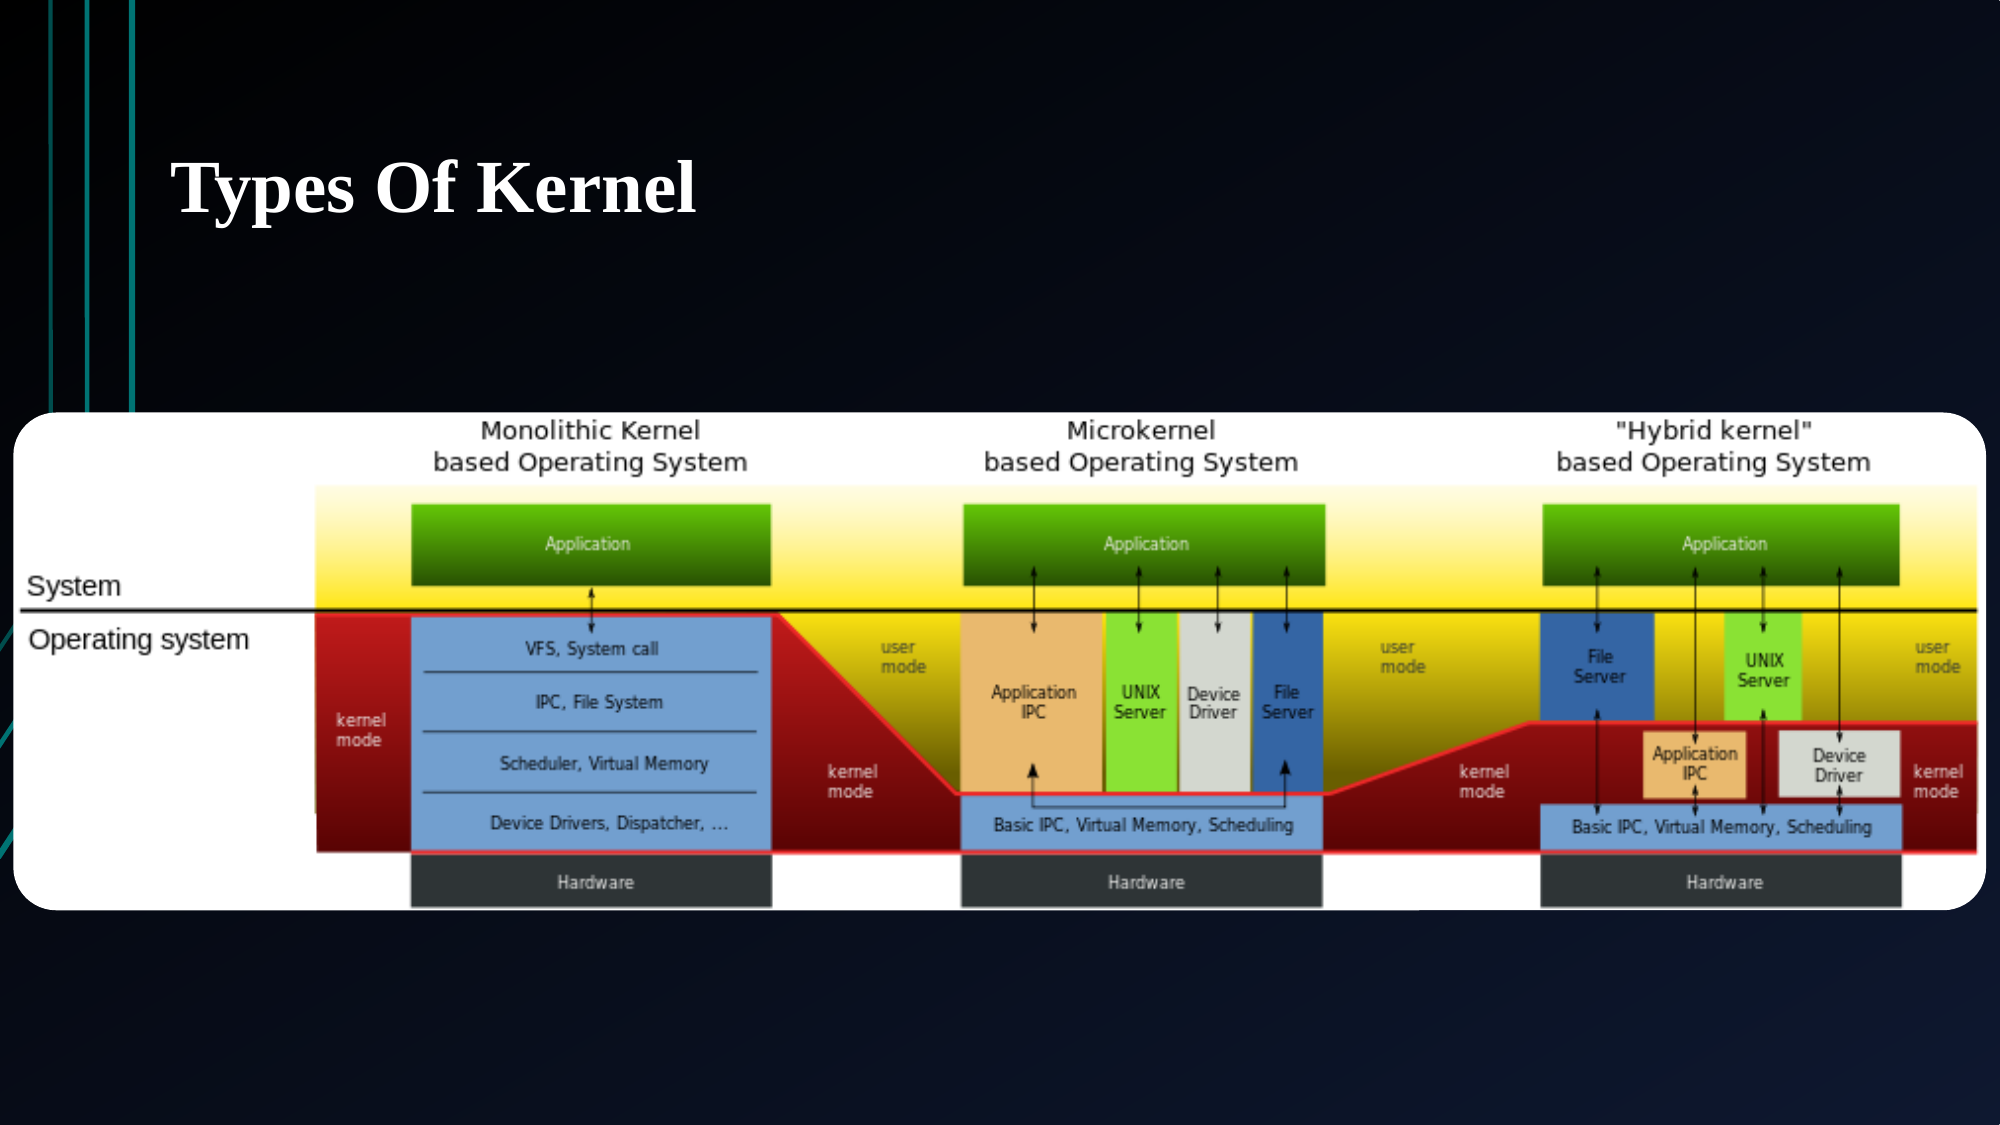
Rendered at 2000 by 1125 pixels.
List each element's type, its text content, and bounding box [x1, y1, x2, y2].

title Types Of Kernel [149, 37, 1850, 239]
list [13, 412, 1987, 911]
